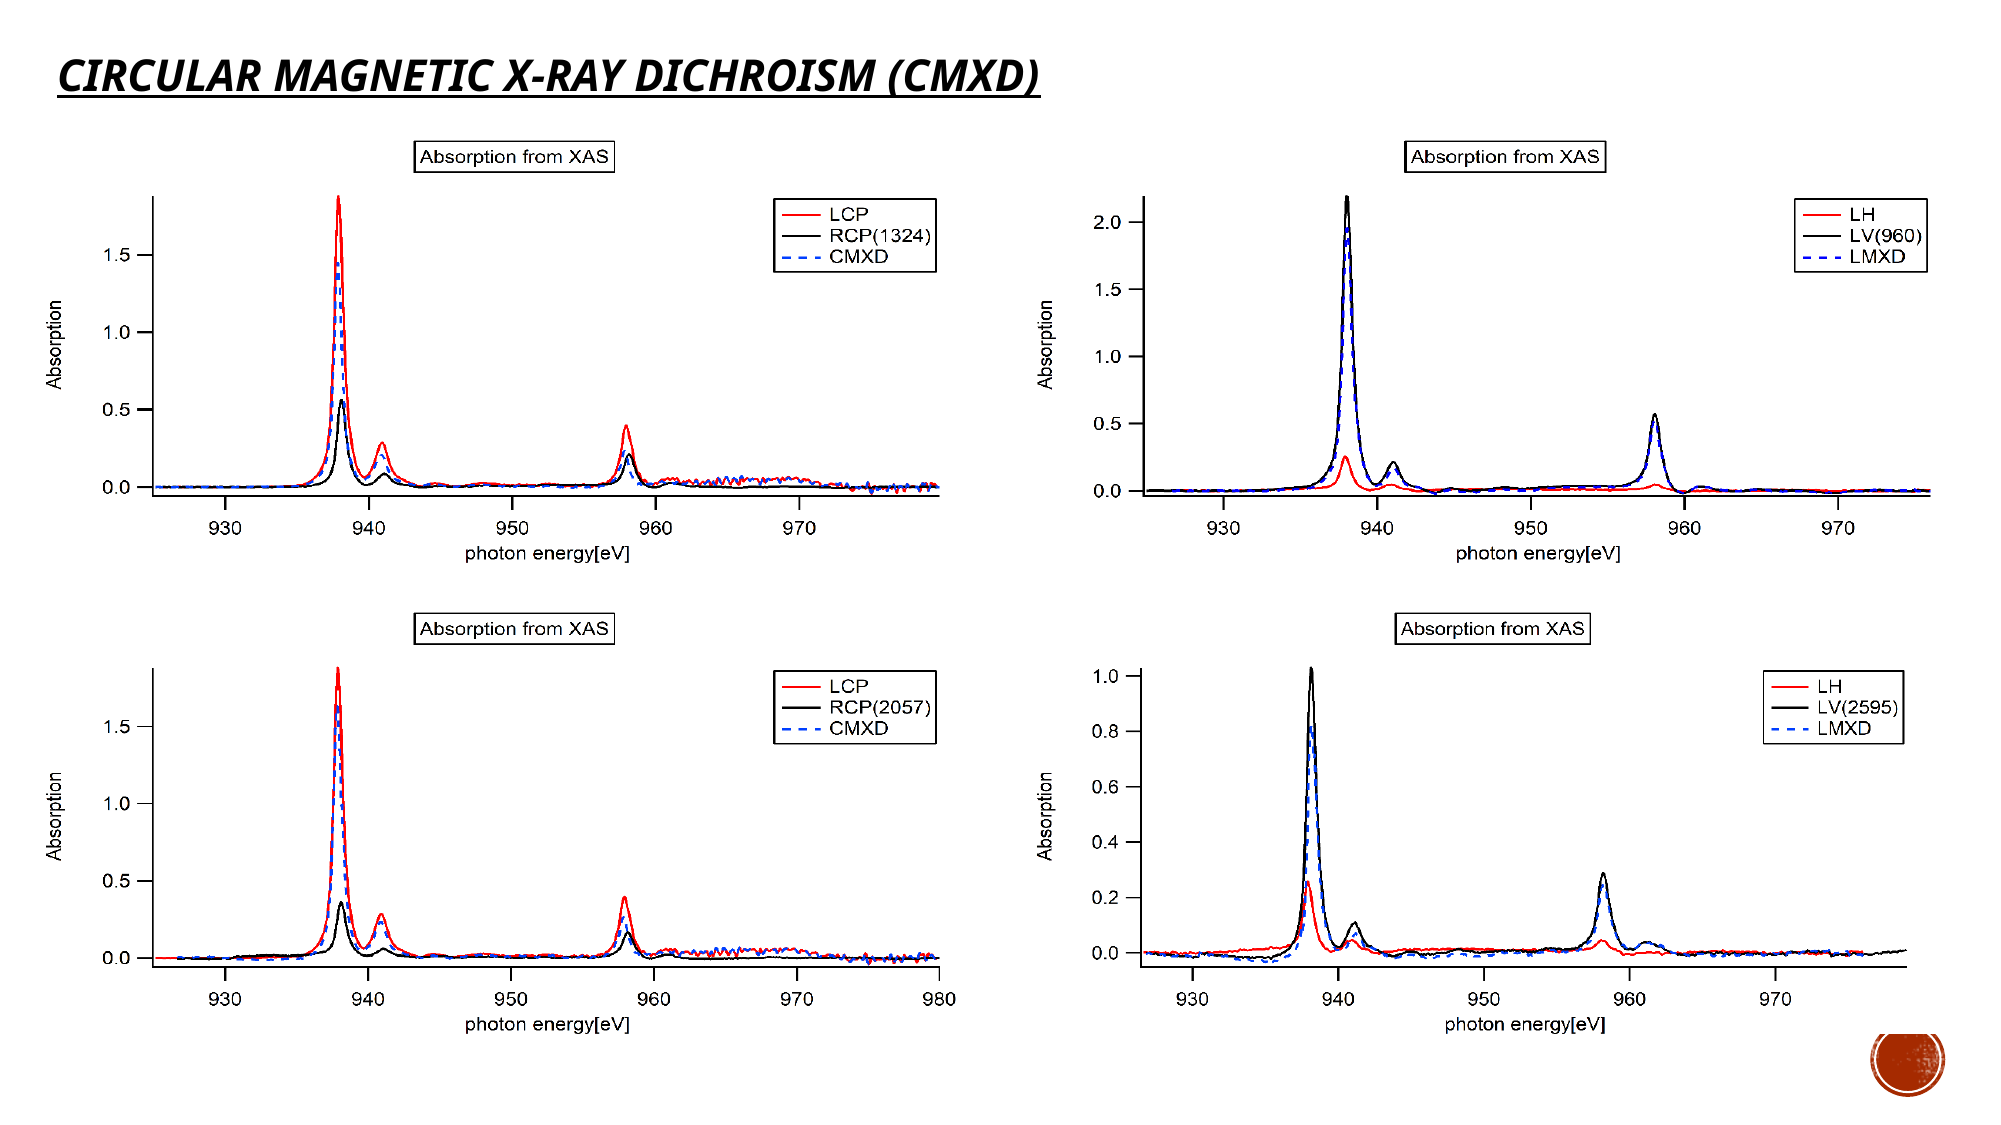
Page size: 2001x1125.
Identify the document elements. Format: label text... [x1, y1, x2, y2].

picture [42, 610, 986, 1034]
title Circular Magnetic X-ray Dichroism (CMXD) [42, 27, 1079, 127]
picture [1033, 138, 1977, 563]
picture [1033, 610, 1952, 1034]
picture [42, 138, 986, 563]
